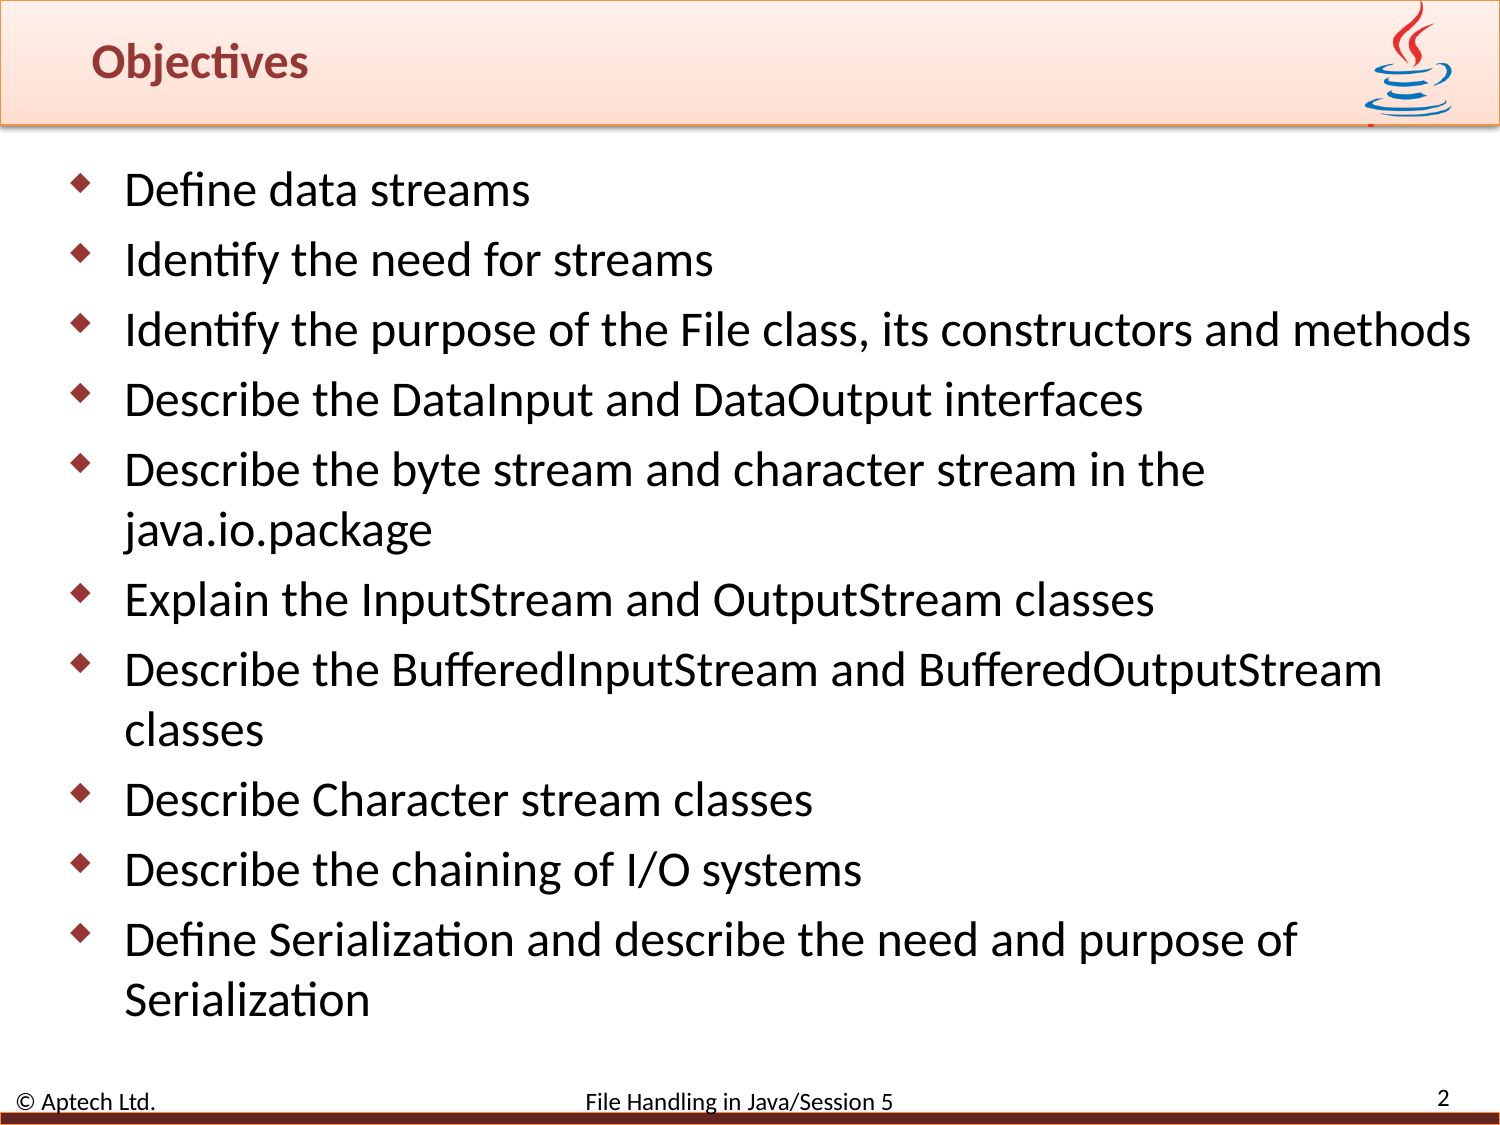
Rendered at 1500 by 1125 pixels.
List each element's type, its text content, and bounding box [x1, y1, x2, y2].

footer © Aptech Ltd. File Handling in Java/Session 5 [0, 1087, 1325, 1113]
list Define data streams Identify the need for streams Identify the purpose of the File class, its constructors and methods Describe the DataInput and DataOutput interfaces Describe the byte stream and character stream in the java.io.package Explain the InputStream and OutputStream classes Describe the BufferedInputStream and BufferedOutputStream classes Describe Character stream classes Describe the chaining of I/O systems Define Serialization and describe the need and purpose of Serialization [52, 148, 1500, 1012]
slide_number 2 [1337, 1082, 1465, 1110]
title Objectives [76, 24, 1288, 93]
picture [1362, 0, 1454, 127]
